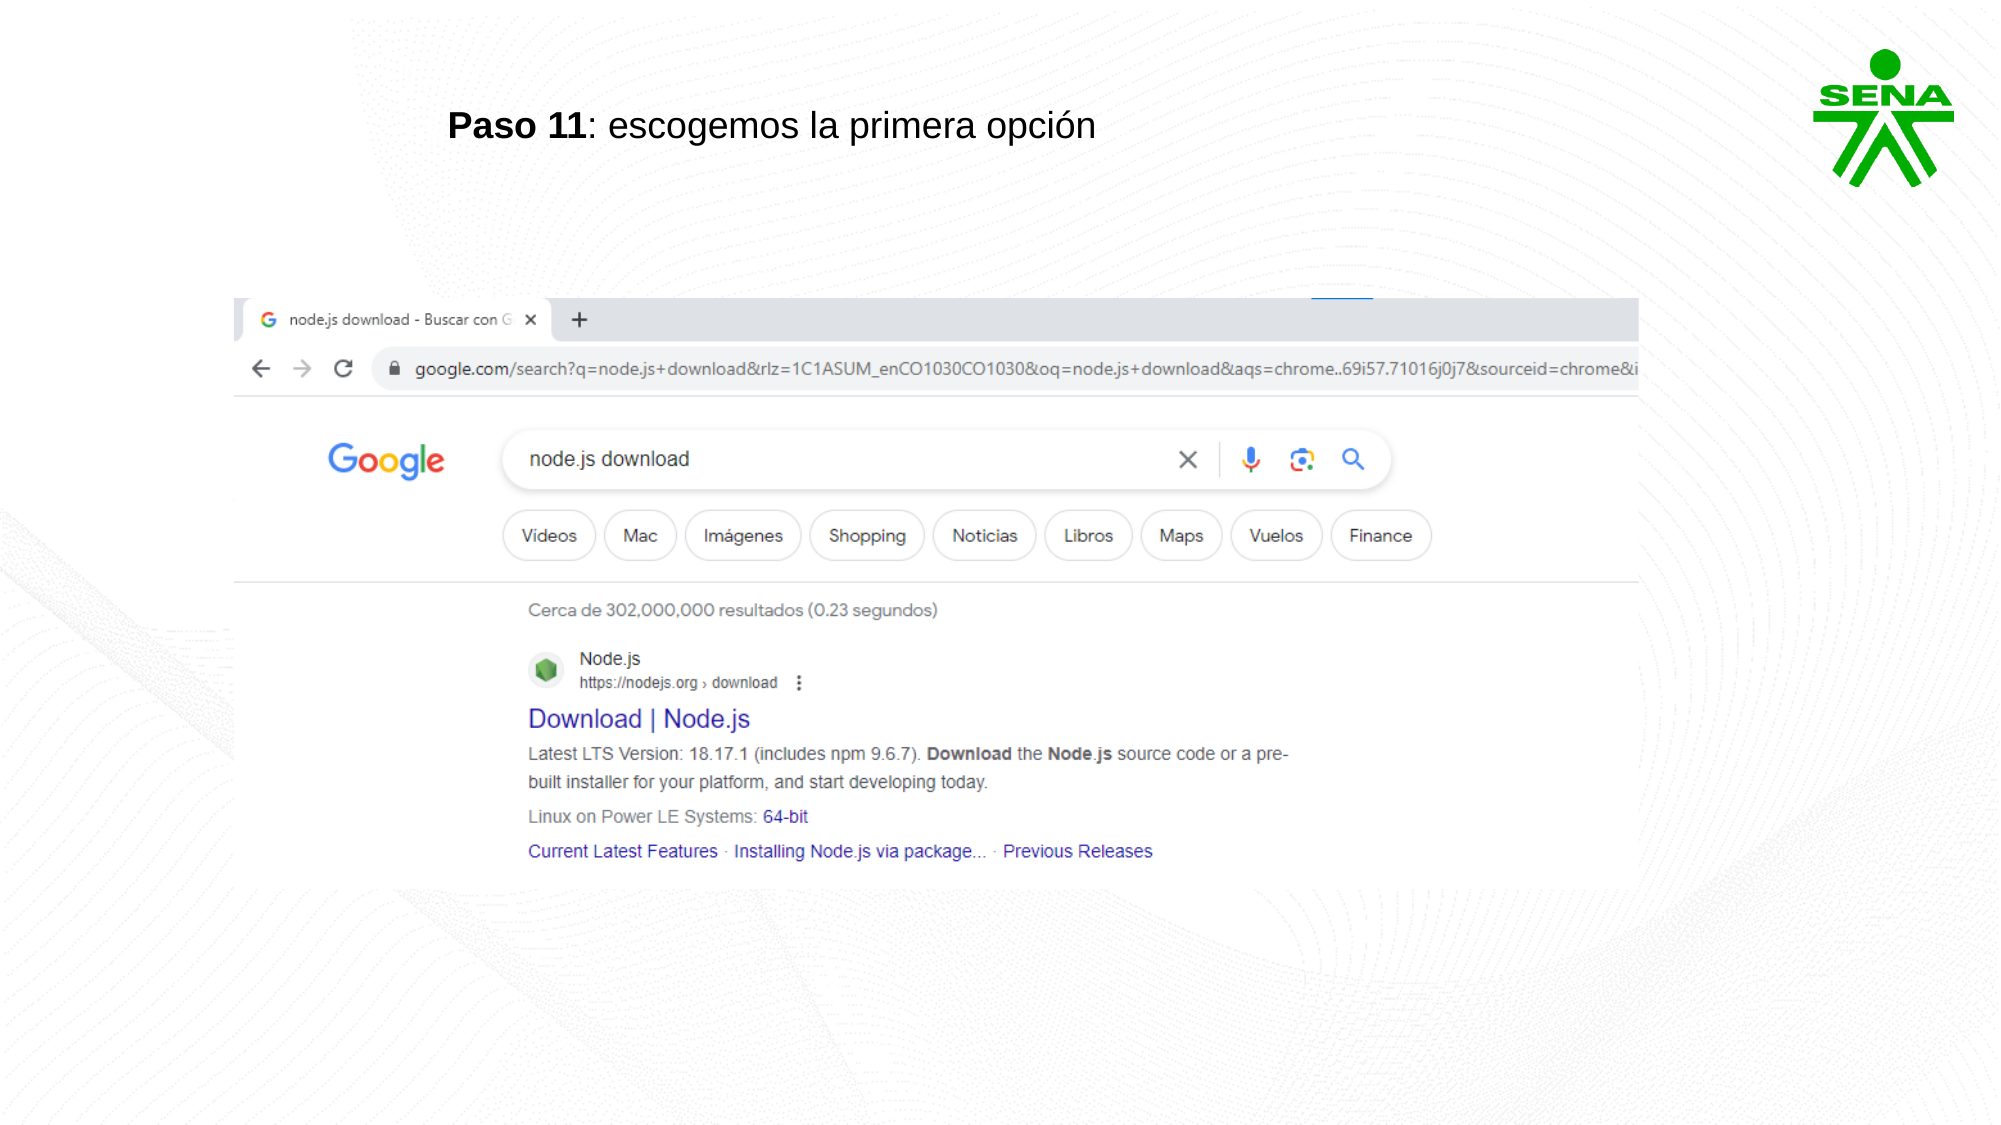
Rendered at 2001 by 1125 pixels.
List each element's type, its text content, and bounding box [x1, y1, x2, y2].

picture [0, 0, 2000, 1125]
text_box Paso 11: escogemos la primera opción [432, 90, 1433, 154]
